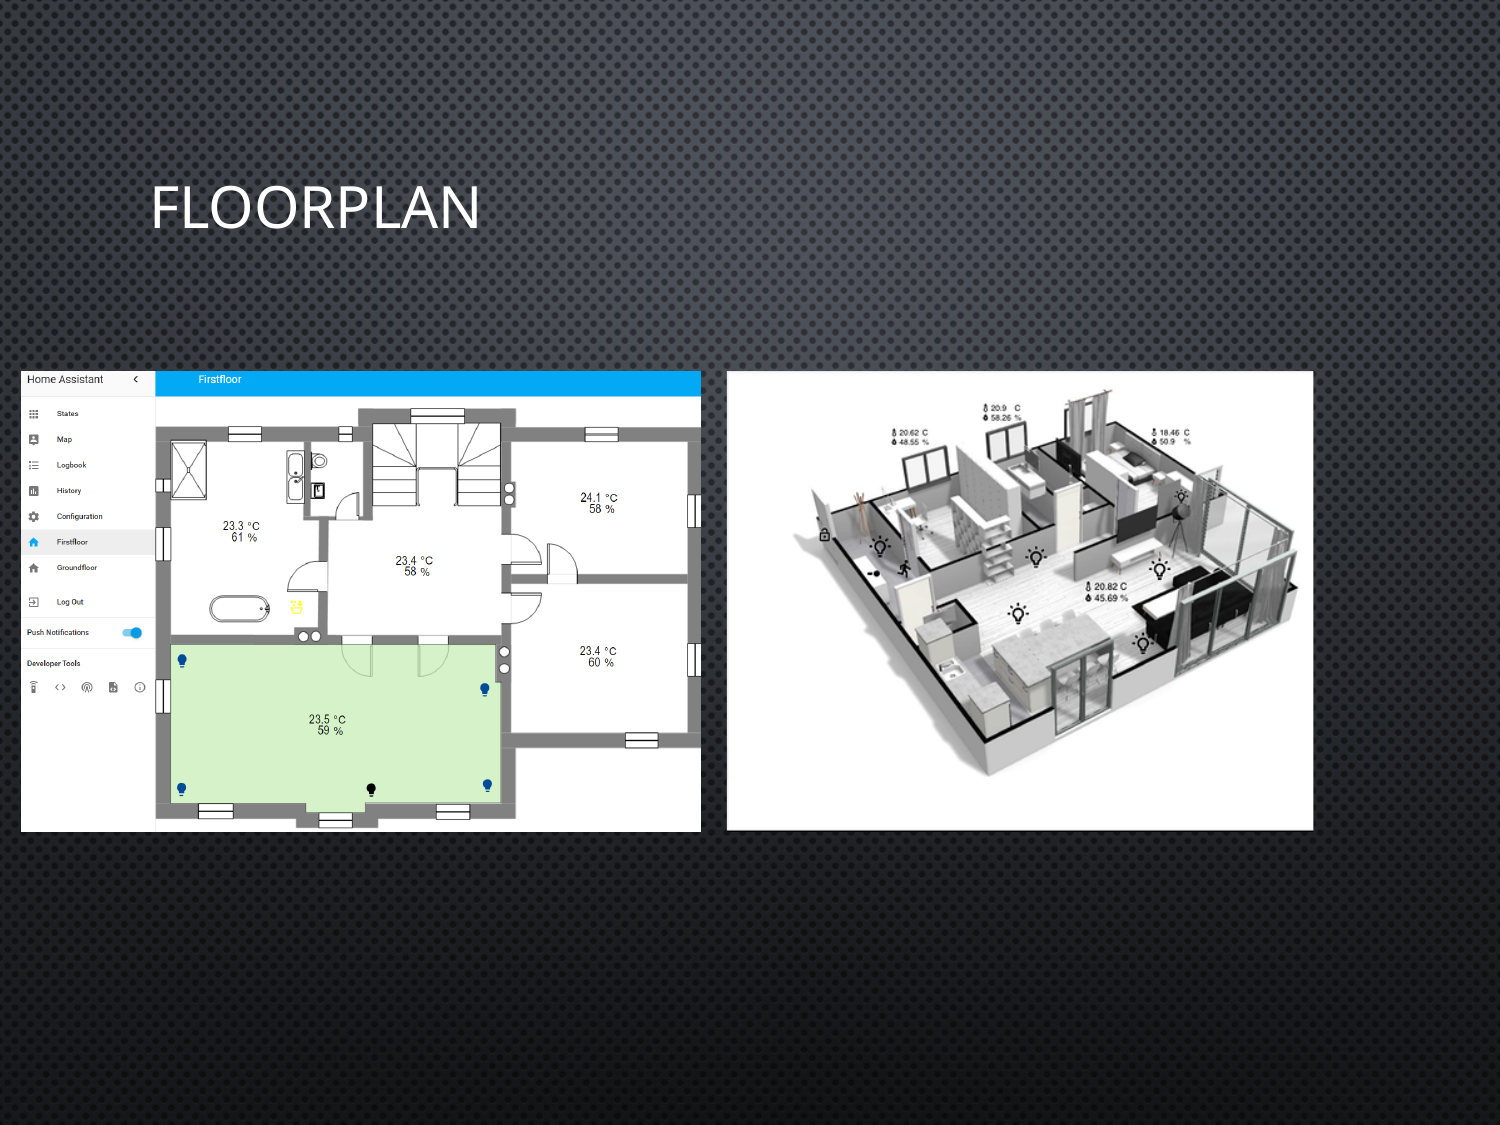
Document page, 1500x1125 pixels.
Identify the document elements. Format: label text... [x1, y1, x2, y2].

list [726, 370, 1314, 832]
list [20, 370, 701, 832]
title Floorplan [134, 97, 1367, 314]
